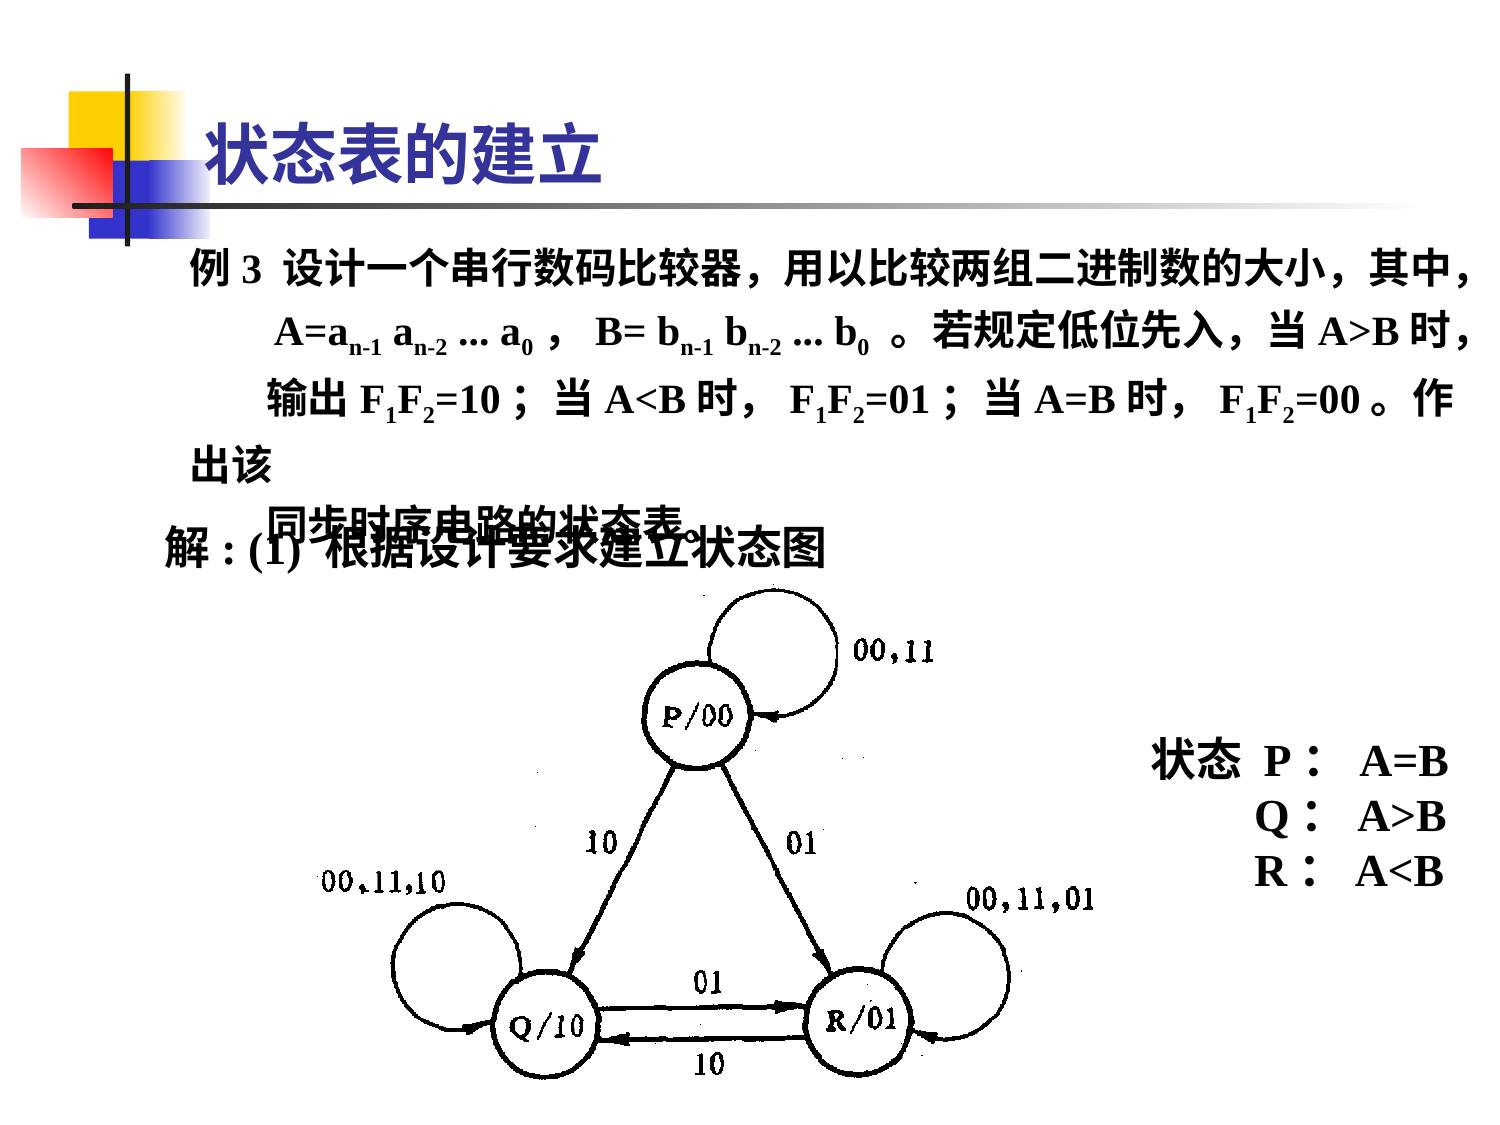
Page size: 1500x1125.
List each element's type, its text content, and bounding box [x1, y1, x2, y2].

text_box 解: (1) 根据设计要求建立状态图 [150, 500, 1000, 581]
title 状态表的建立 [188, 12, 1468, 200]
picture [312, 574, 1101, 1093]
text_box 例3 设计一个串行数码比较器，用以比较两组二进制数的大小，其中， A=an-1 an-2 ... a0，B= bn-1 bn-2 ... b0 。若规定低位先入，当A>B时， 输出F1F2=10；当A<B时，F1F2=01；当A=B时，F1F2=00。作出该 同步时序电路的状态表。 [174, 224, 1488, 557]
text_box 状态 P：A=B Q：A>B R：A<B [1135, 723, 1464, 903]
